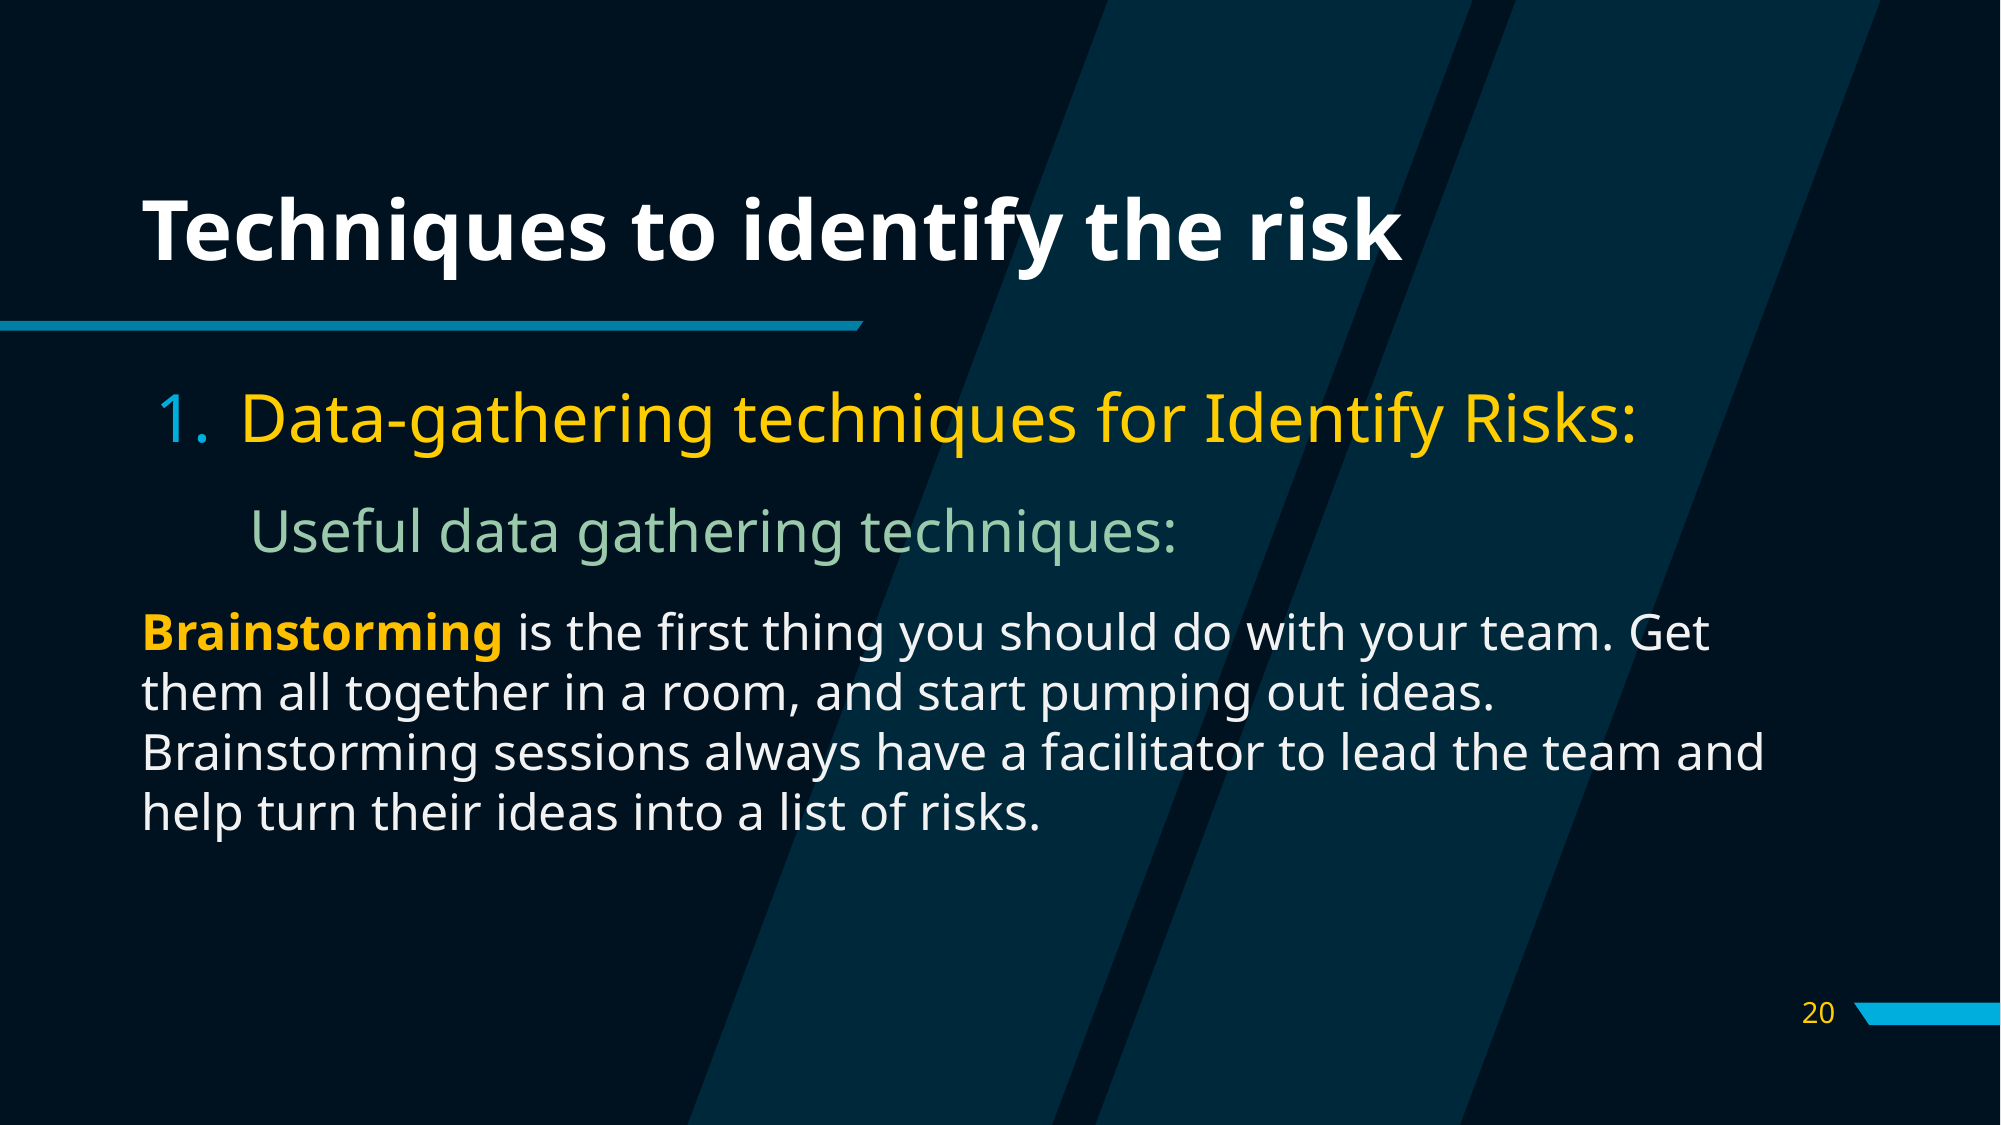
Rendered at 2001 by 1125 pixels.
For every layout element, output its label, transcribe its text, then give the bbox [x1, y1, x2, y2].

text_box Useful data gathering techniques: [234, 486, 1304, 572]
slide_number 20 [1760, 984, 1851, 1045]
list Data-gathering techniques for Identify Risks: [140, 377, 2000, 487]
title Techniques to identify the risk [126, 169, 2000, 298]
text_box Brainstorming is the first thing you should do with your team. Get them all together in a room, and start pumping out ideas. Brainstorming sessions always have a facilitator to lead the team and help turn their ideas into a list of risks. [126, 592, 1817, 848]
